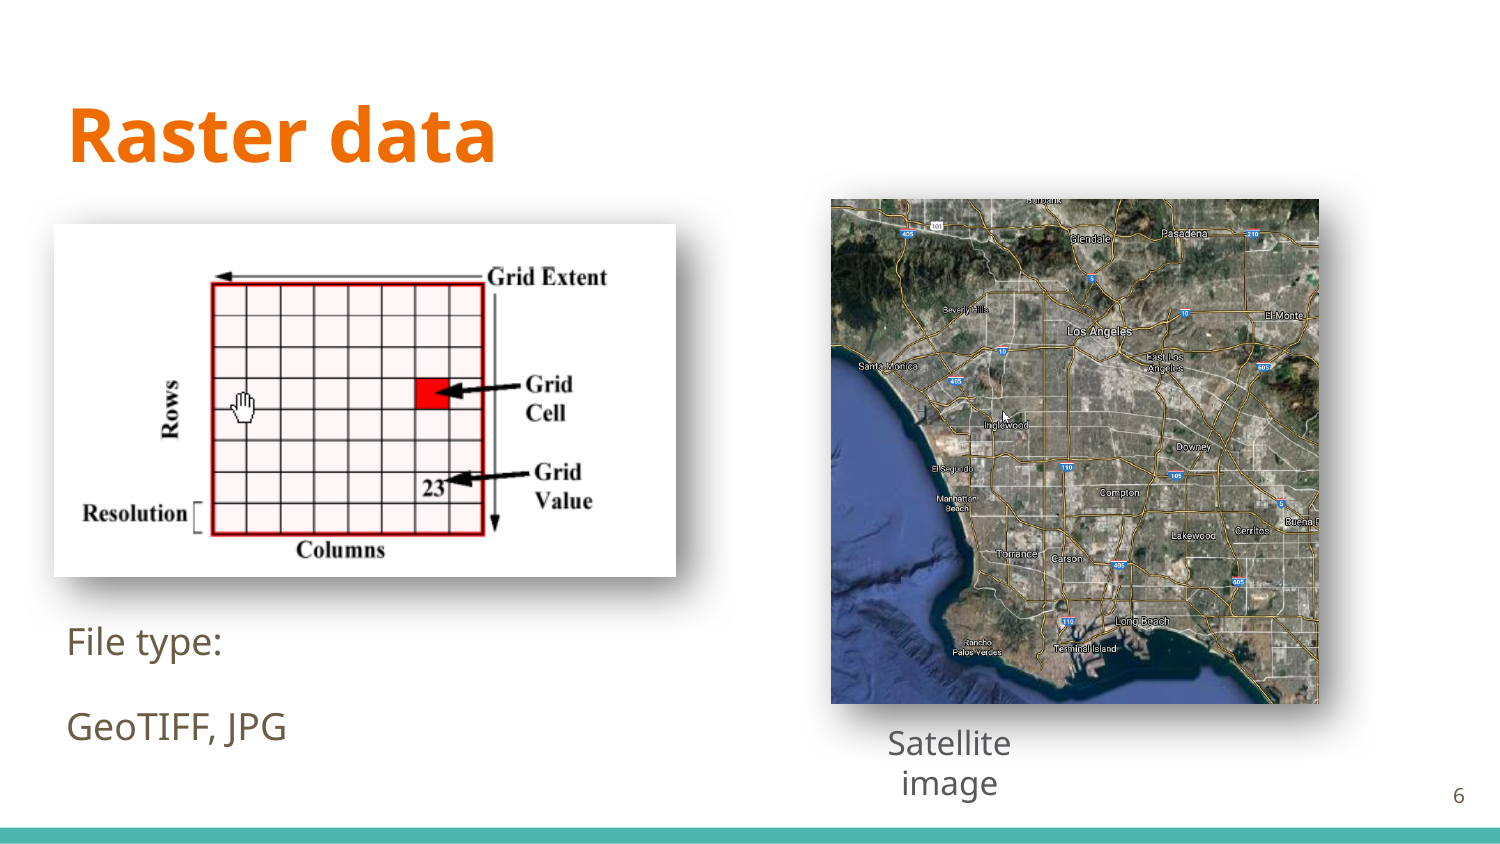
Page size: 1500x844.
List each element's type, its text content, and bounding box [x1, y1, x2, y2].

title Raster data [51, 72, 1449, 189]
picture [831, 198, 1319, 705]
picture [54, 223, 676, 577]
slide_number 6 [1389, 764, 1480, 830]
text_box Satellite image [824, 714, 1075, 770]
list File type: GeoTIFF, JPG [51, 604, 707, 741]
